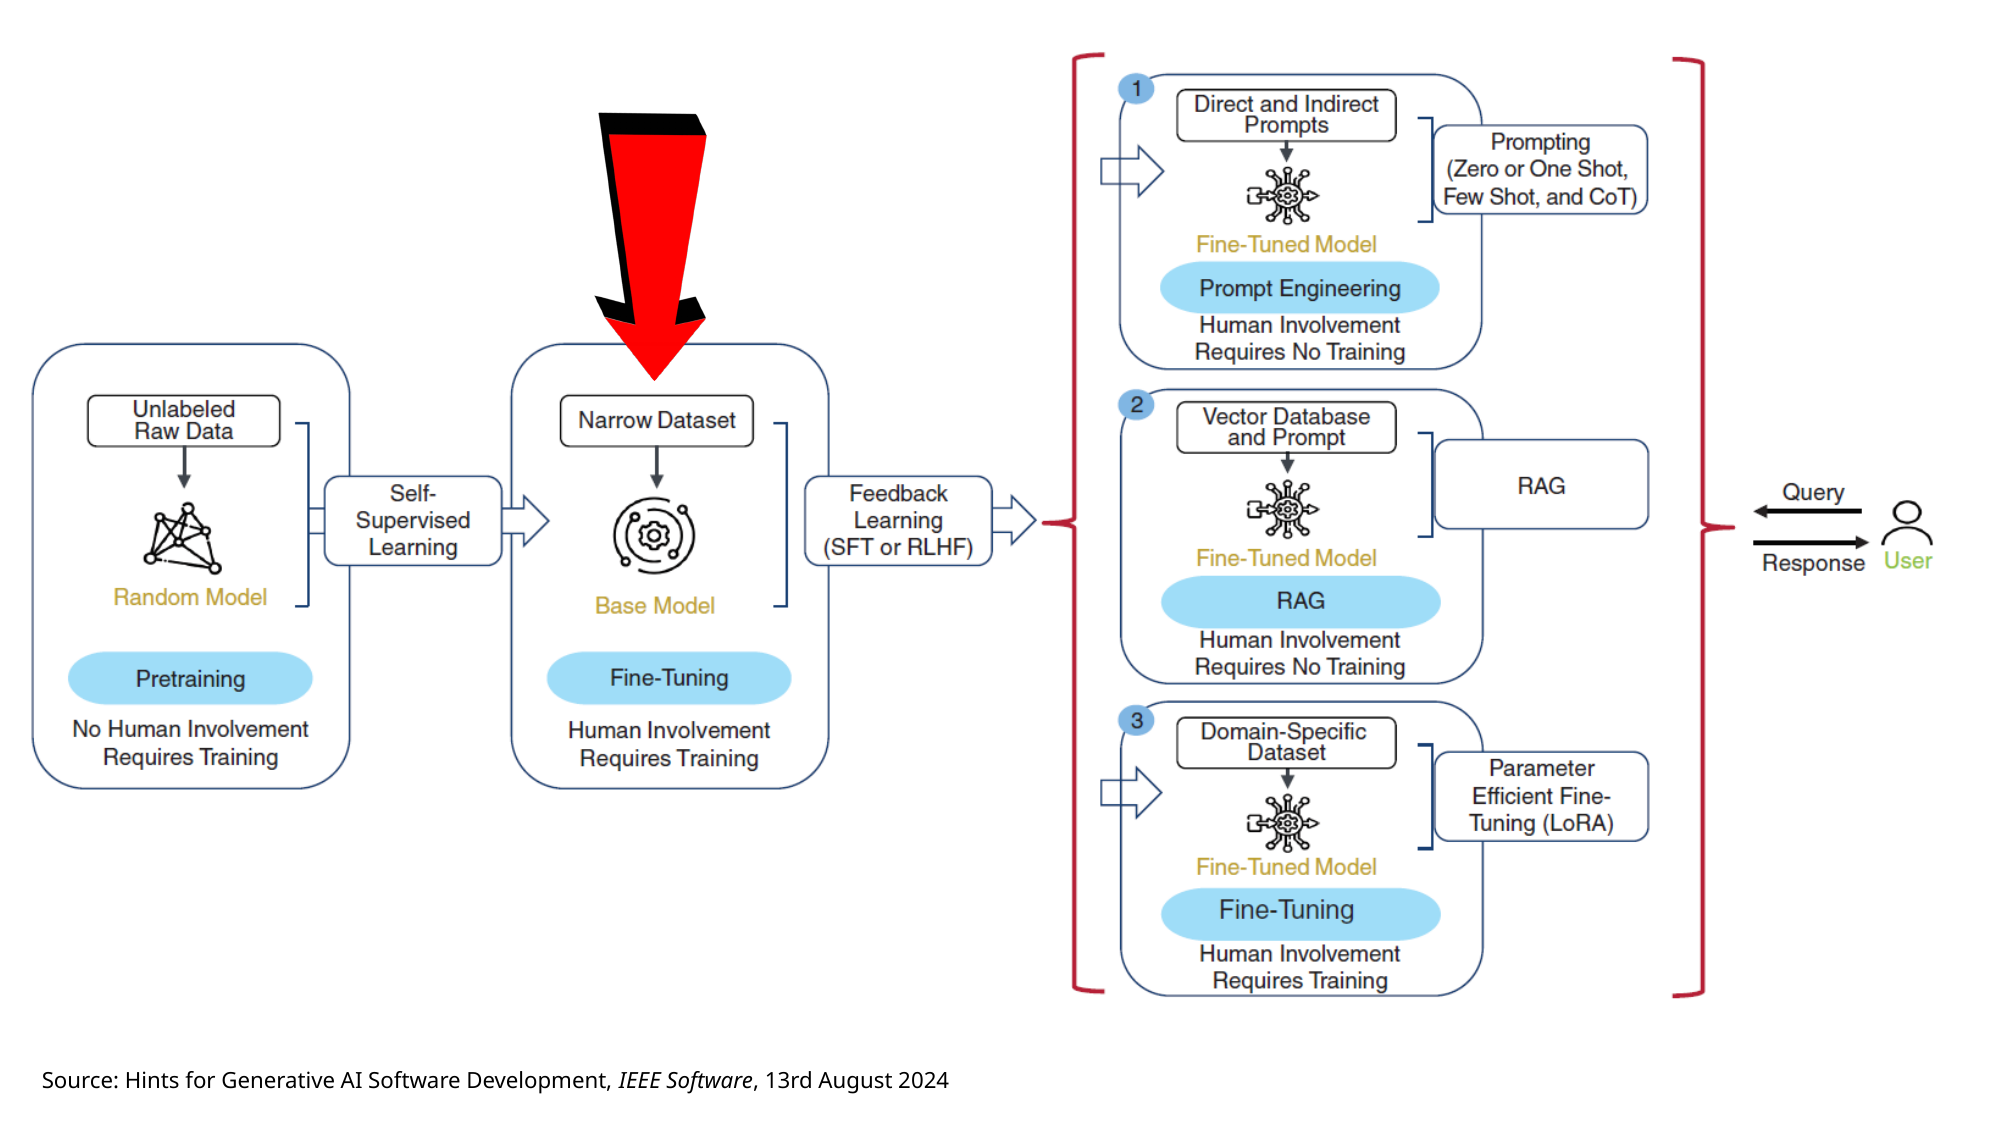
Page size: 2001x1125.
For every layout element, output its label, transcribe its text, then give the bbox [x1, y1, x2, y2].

text_box Source: Hints for Generative AI Software Development, IEEE Software, 13rd August 2024 [27, 1059, 1745, 1101]
picture [12, 44, 1942, 1018]
